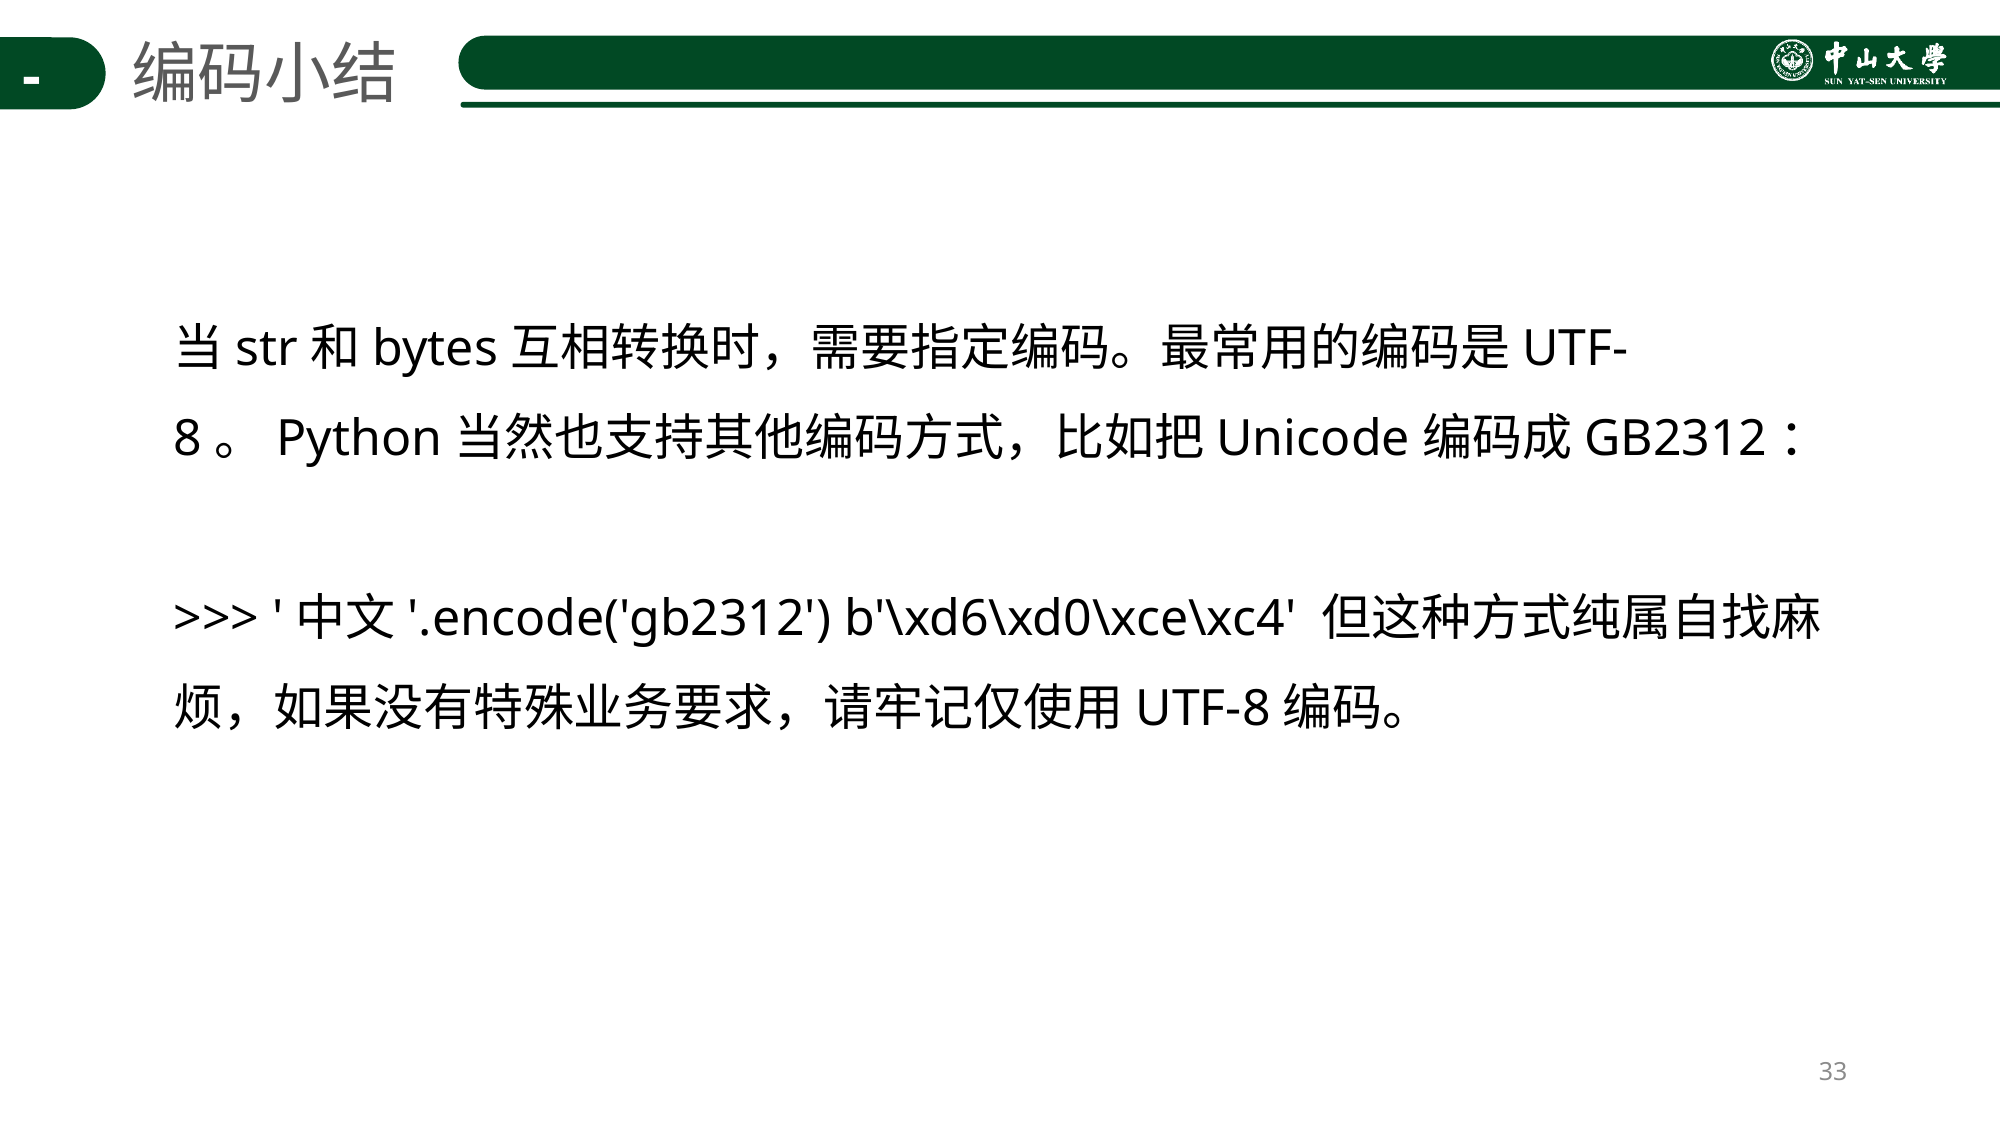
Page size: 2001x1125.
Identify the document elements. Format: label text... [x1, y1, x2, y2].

text_box 编码小结 [116, 23, 414, 119]
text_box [458, 35, 2000, 108]
slide_number 33 [1412, 1042, 1863, 1103]
text_box 当str和bytes互相转换时，需要指定编码。最常用的编码是UTF-8。Python当然也支持其他编码方式，比如把Unicode编码成GB2312： >>> '中文'.encode('gb2312') b'\xd6\xd0\xce\xc4' 但这种方式纯属自找麻烦，如果没有特殊业务要求，请牢记仅使用UTF-8编码。 [159, 277, 1881, 788]
text_box - [0, 36, 107, 111]
picture [1760, 28, 1969, 102]
